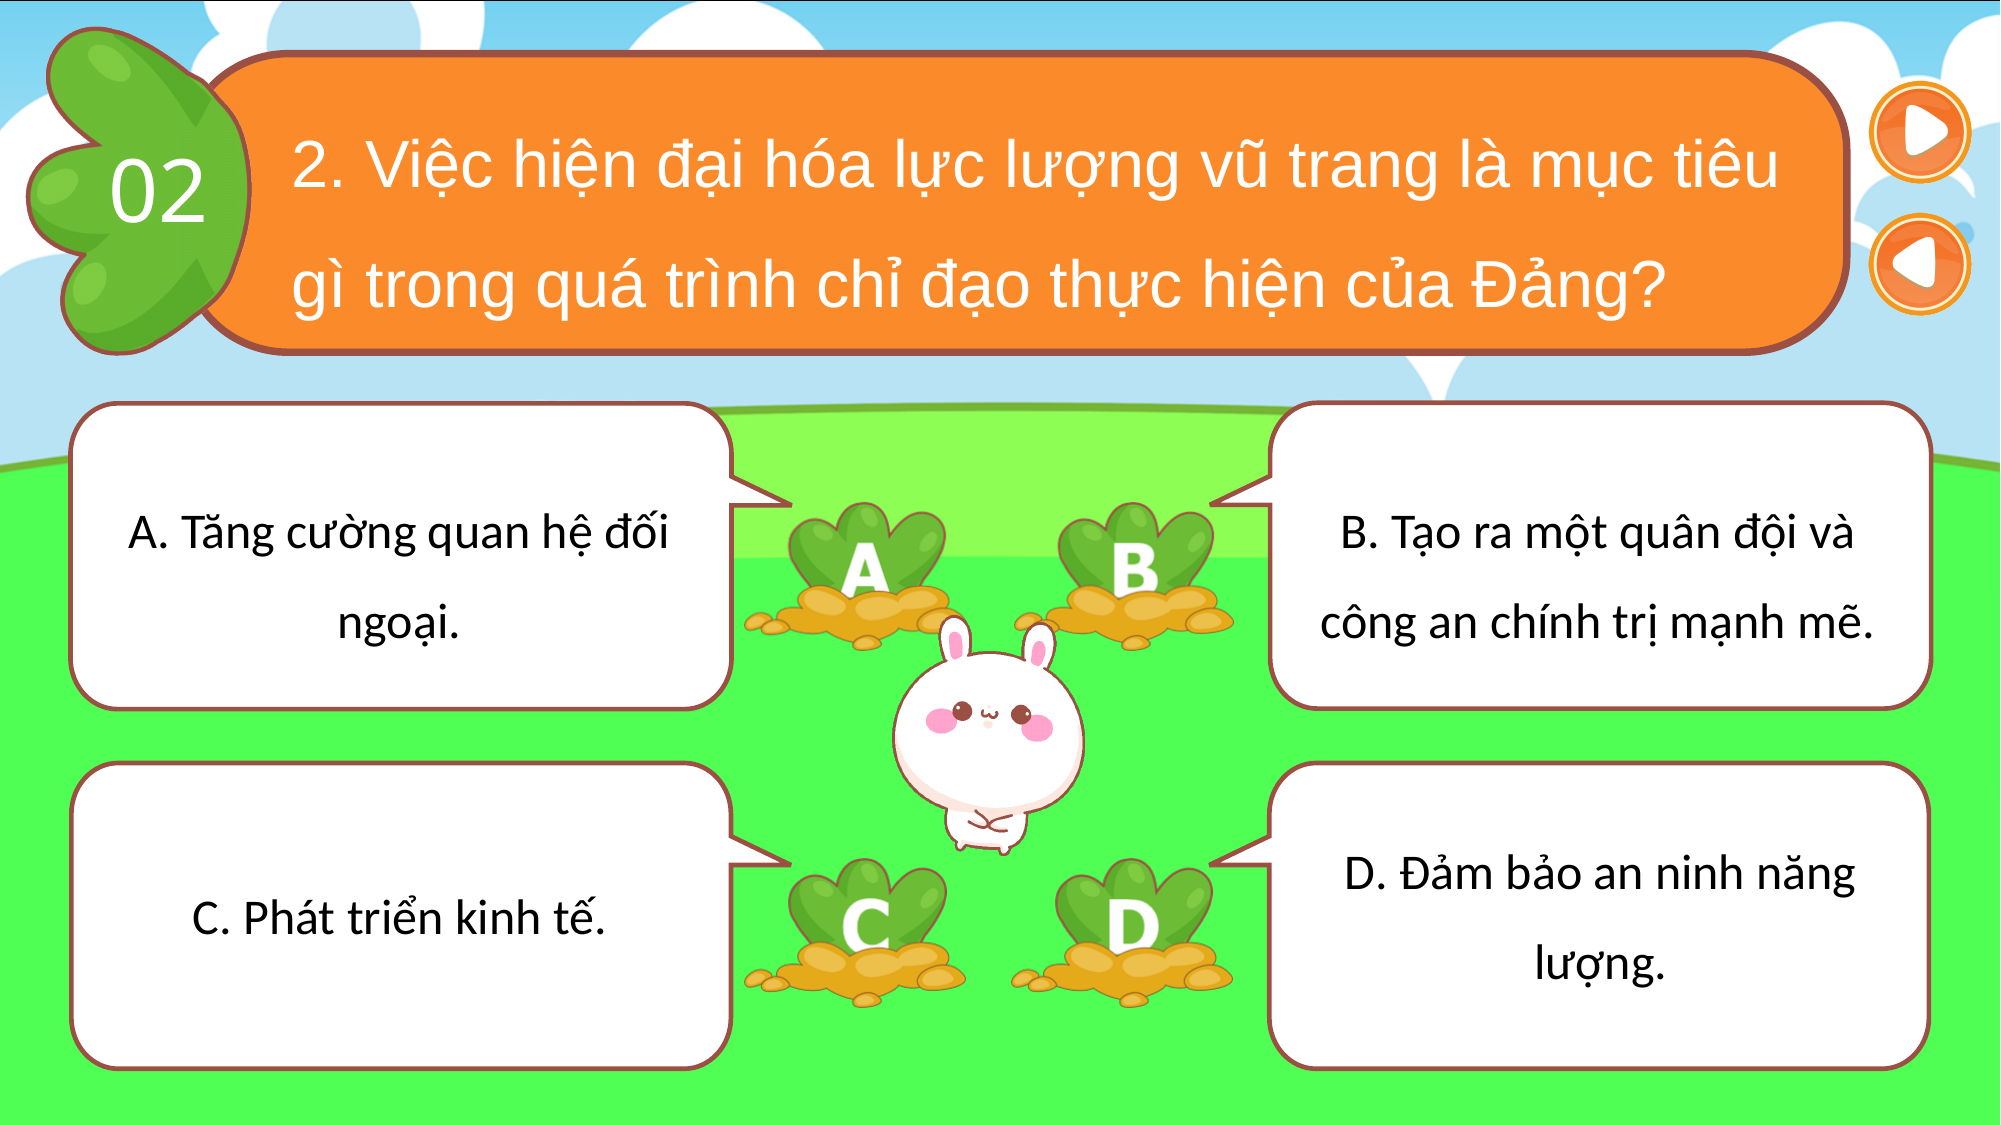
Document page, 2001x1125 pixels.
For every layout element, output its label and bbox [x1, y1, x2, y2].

text_box [1209, 402, 1932, 710]
text_box [68, 762, 791, 1069]
picture [0, 1, 2000, 1125]
text_box [25, 26, 1851, 356]
text_box [1209, 762, 1932, 1069]
text_box [68, 403, 792, 710]
